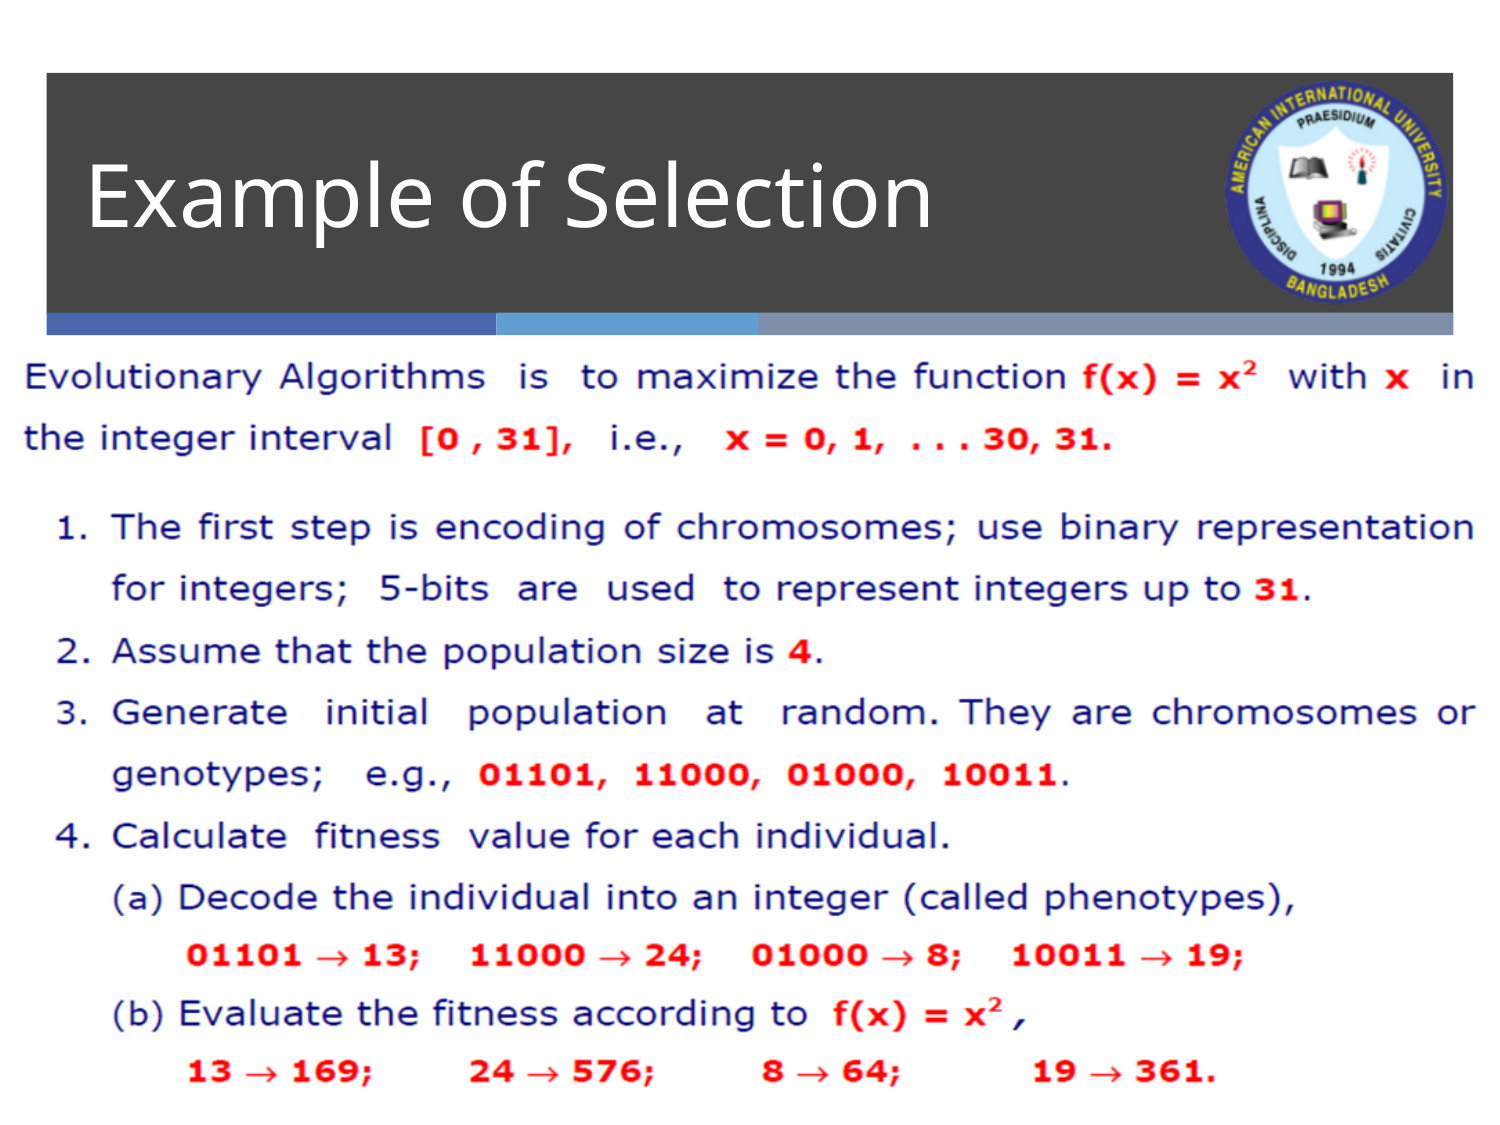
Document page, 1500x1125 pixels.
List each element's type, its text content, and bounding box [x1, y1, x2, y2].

title Example of Selection [69, 73, 1351, 253]
picture [1220, 75, 1454, 310]
picture [0, 342, 1499, 1100]
